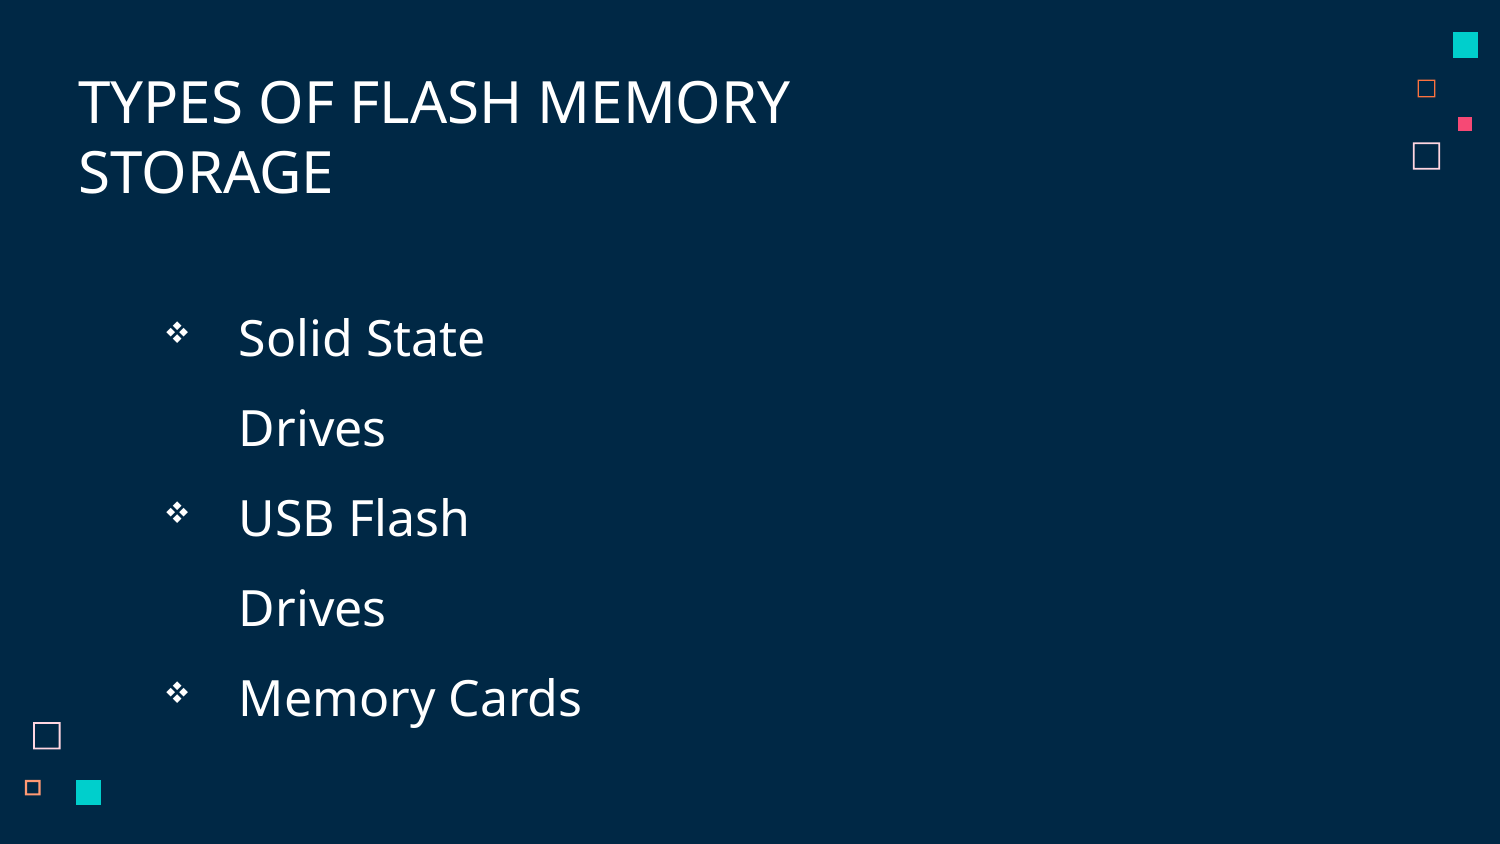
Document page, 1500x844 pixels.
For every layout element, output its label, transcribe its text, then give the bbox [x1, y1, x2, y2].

text_box Solid State Drives USB Flash Drives Memory Cards [149, 261, 622, 710]
text_box TYPES OF FLASH MEMORY STORAGE [63, 50, 906, 145]
